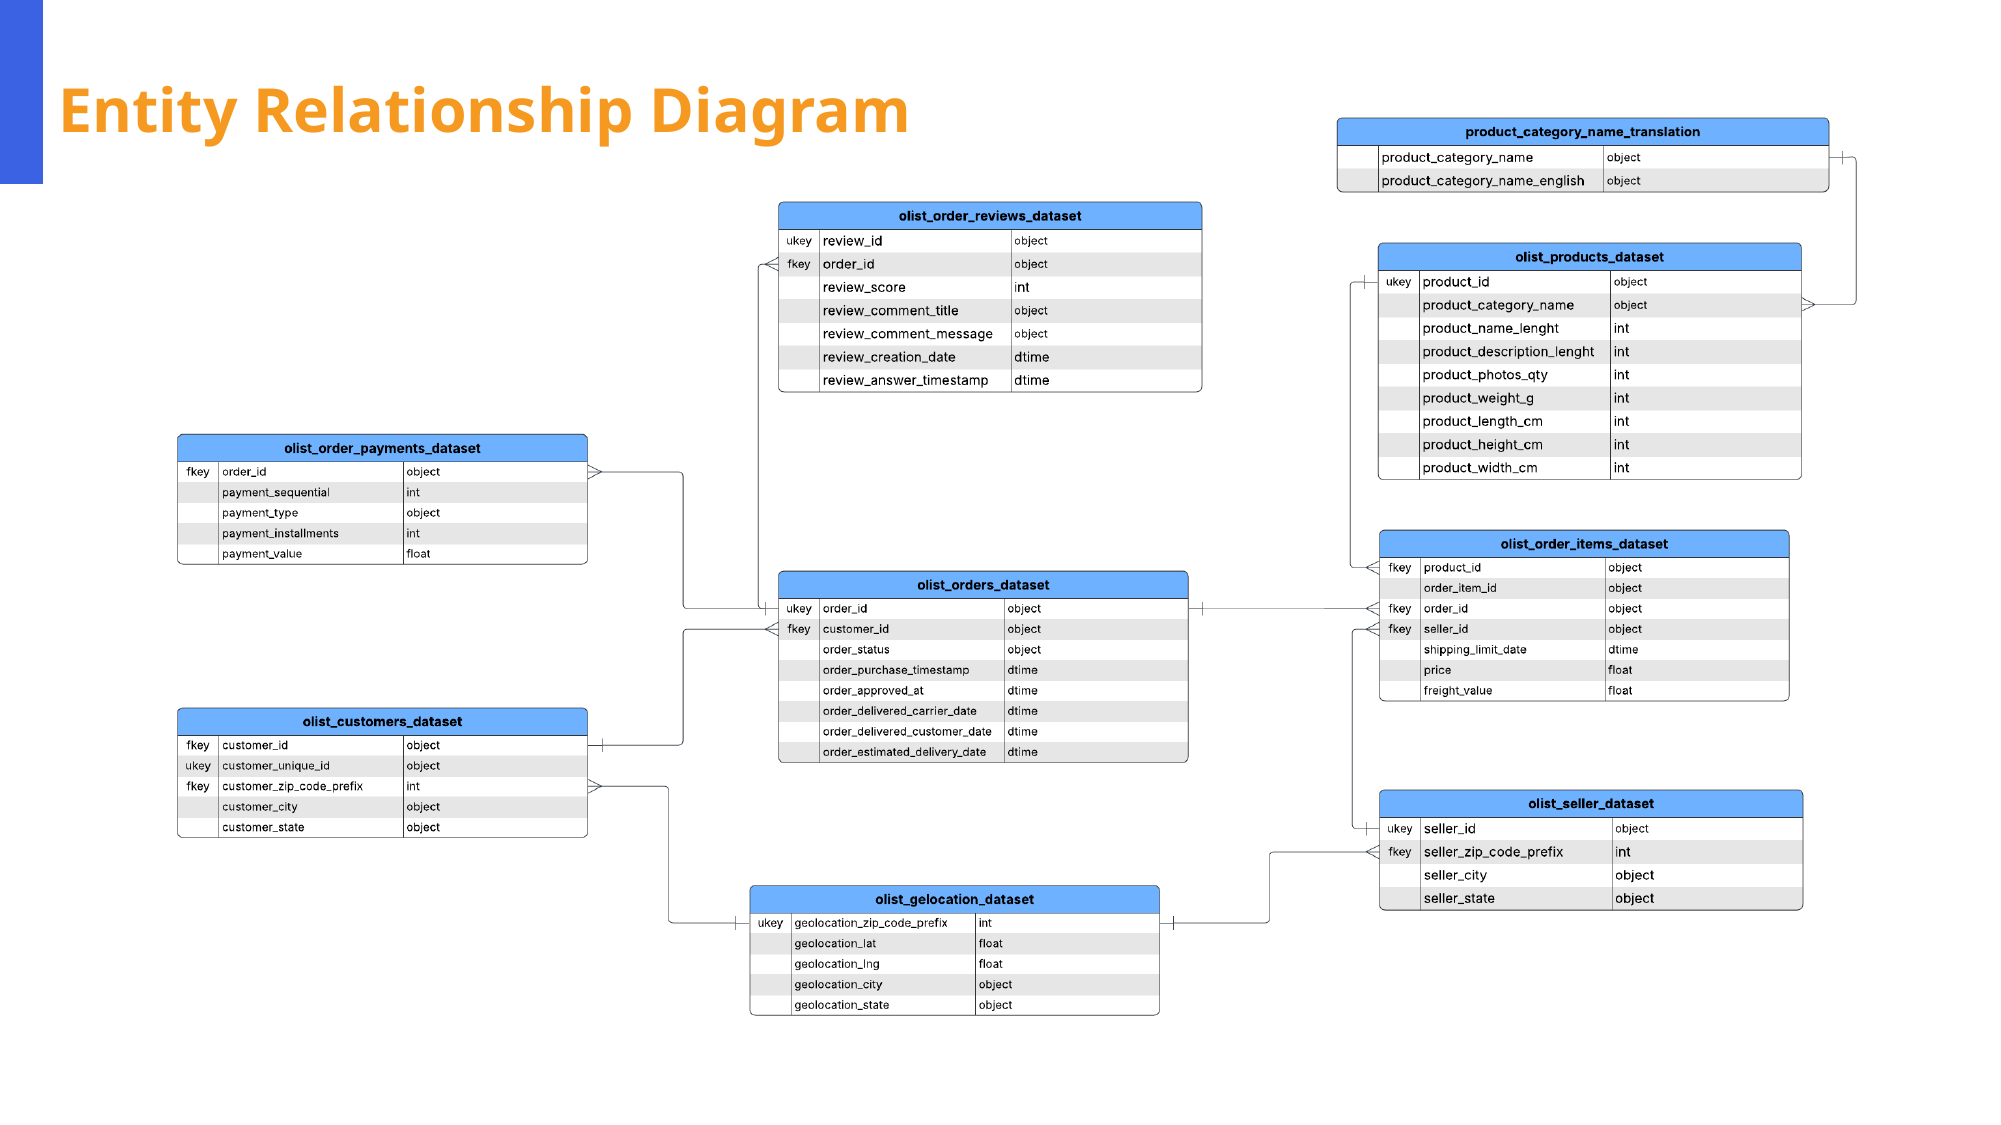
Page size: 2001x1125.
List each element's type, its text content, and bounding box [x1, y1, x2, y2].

text_box [0, 0, 44, 185]
title Entity Relationship Diagram [43, 28, 93, 155]
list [93, 28, 1905, 1125]
